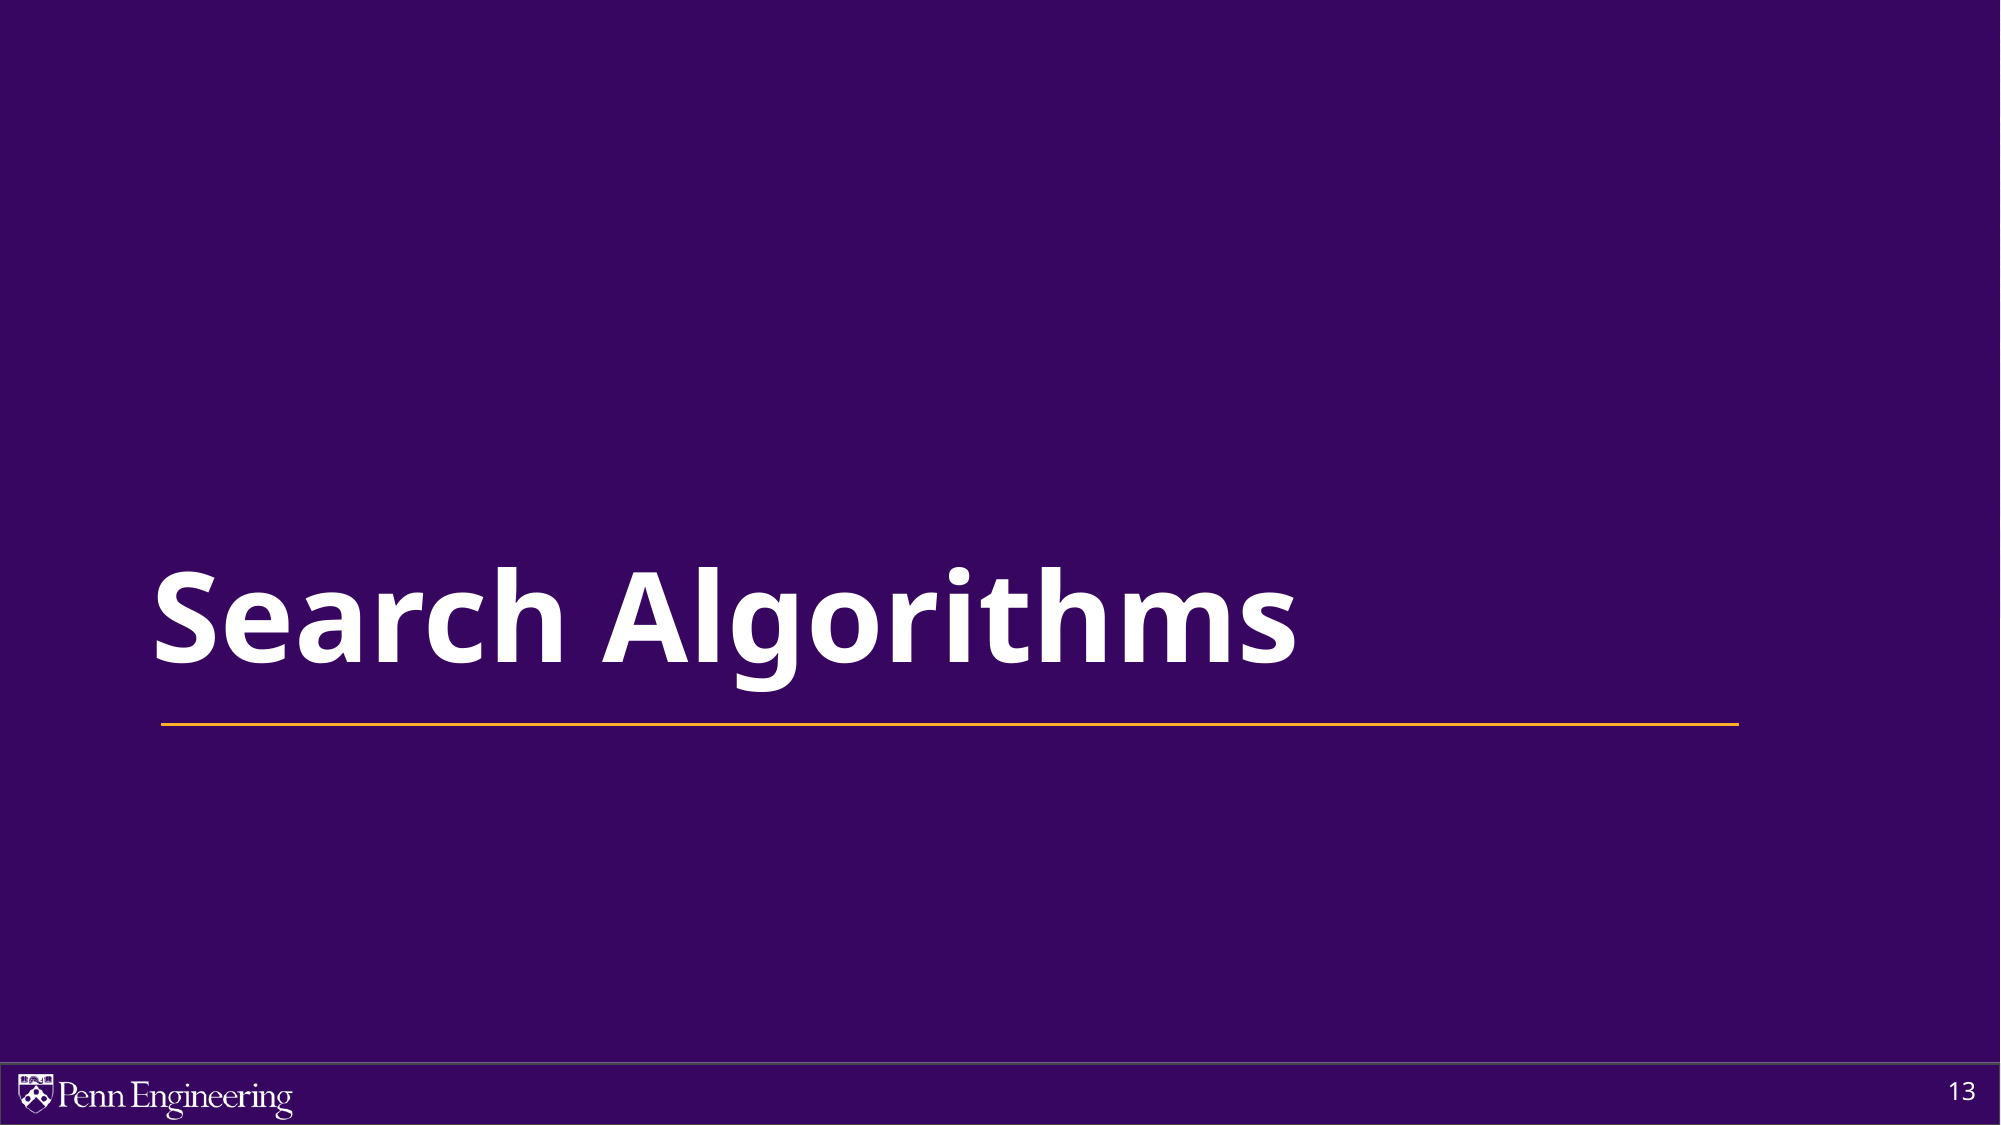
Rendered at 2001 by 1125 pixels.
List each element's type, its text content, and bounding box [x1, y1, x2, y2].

title Search Algorithms [136, 229, 1862, 698]
text_box [0, 0, 2000, 1063]
picture [8, 1066, 301, 1123]
slide_number 13 [1541, 1062, 1992, 1123]
